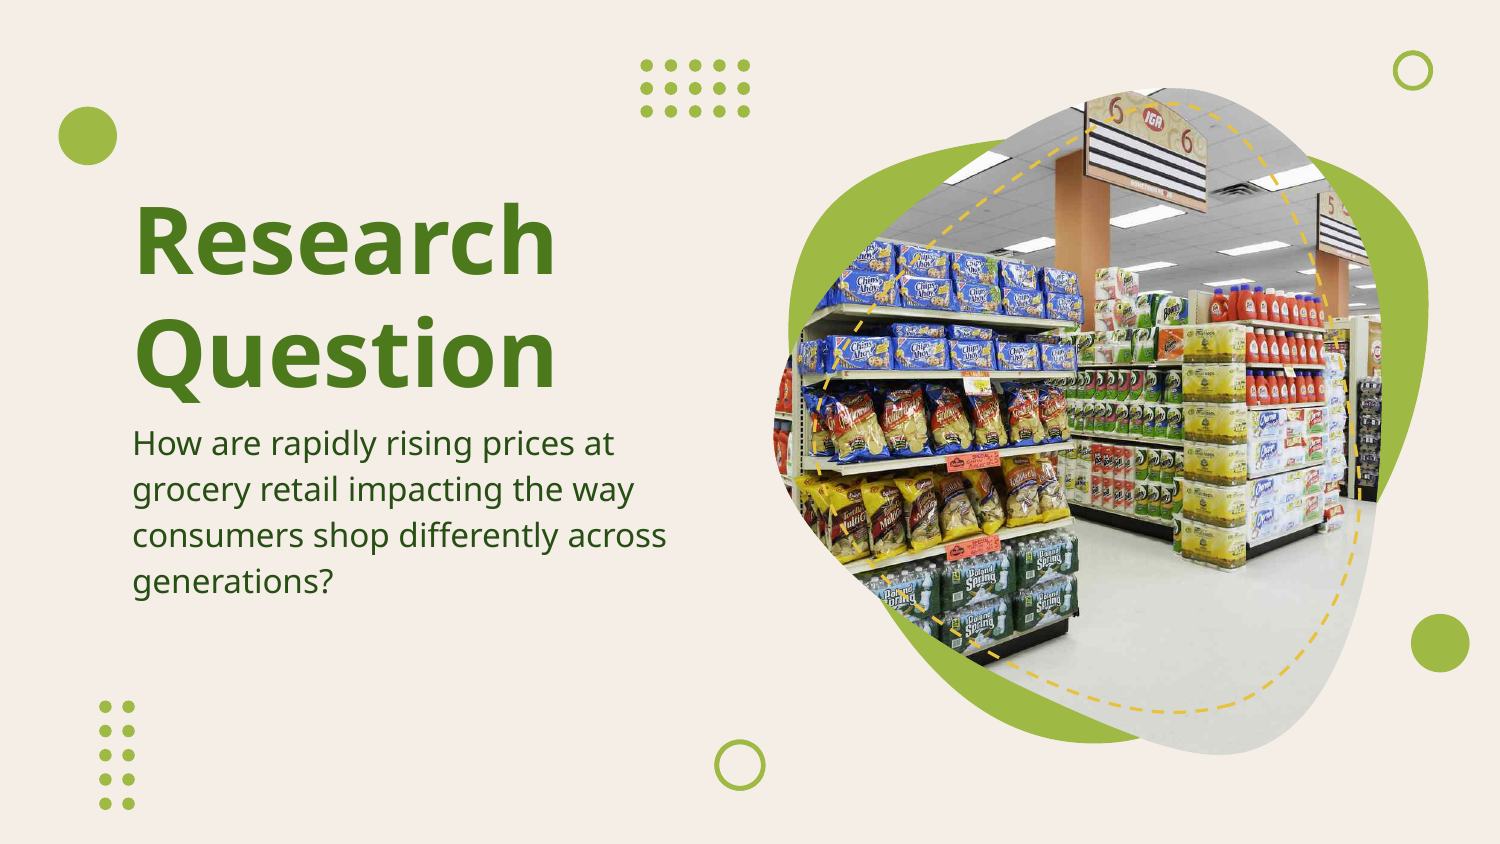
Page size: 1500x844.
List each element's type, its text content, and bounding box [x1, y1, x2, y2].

subtitle How are rapidly rising prices at grocery retail impacting the way consumers shop differently across generations? [116, 435, 718, 627]
text_box [716, 741, 755, 789]
title Research Question [116, 224, 718, 363]
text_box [749, 68, 1470, 776]
text_box [1395, 52, 1431, 67]
